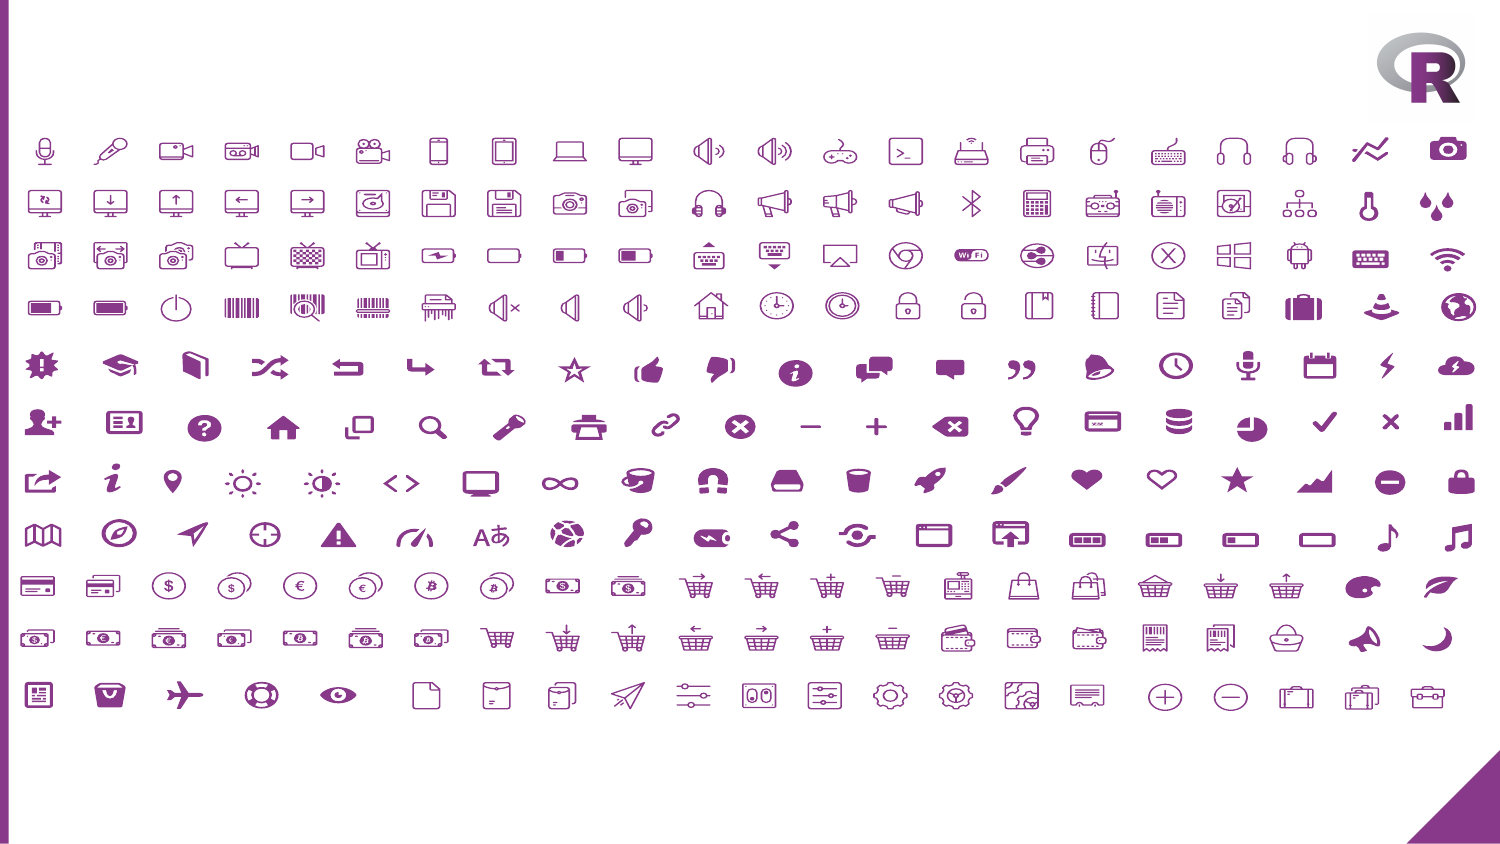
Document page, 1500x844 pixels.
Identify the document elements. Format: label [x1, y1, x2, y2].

text_box [320, 522, 357, 548]
text_box [784, 142, 792, 161]
text_box [807, 682, 842, 710]
text_box [744, 578, 779, 599]
text_box [1279, 686, 1314, 709]
text_box [768, 264, 781, 270]
text_box [1419, 192, 1432, 208]
text_box [35, 137, 55, 166]
text_box [676, 692, 711, 699]
text_box [1151, 189, 1186, 218]
text_box [634, 366, 640, 383]
text_box [47, 416, 62, 428]
text_box [101, 519, 137, 548]
text_box [778, 360, 813, 387]
text_box [24, 681, 53, 708]
text_box [473, 529, 490, 547]
text_box [290, 189, 325, 218]
text_box [421, 248, 456, 264]
text_box [1020, 137, 1055, 166]
text_box [1285, 298, 1291, 321]
text_box [20, 576, 55, 596]
text_box [610, 682, 646, 710]
text_box [1072, 626, 1107, 650]
text_box [159, 242, 194, 270]
text_box [1090, 137, 1116, 166]
text_box [93, 242, 128, 270]
text_box [690, 625, 702, 632]
text_box [693, 137, 713, 166]
text_box [846, 468, 871, 493]
text_box [552, 248, 588, 264]
text_box [1441, 192, 1454, 208]
text_box [888, 242, 924, 270]
text_box [1222, 292, 1251, 320]
text_box [1444, 523, 1472, 552]
text_box [1216, 244, 1231, 255]
text_box [1008, 360, 1021, 380]
text_box [1299, 532, 1336, 548]
text_box [541, 477, 579, 491]
text_box [282, 630, 318, 646]
text_box [548, 682, 577, 710]
text_box [915, 523, 953, 548]
text_box [421, 294, 456, 322]
text_box [1166, 408, 1193, 435]
text_box [282, 572, 318, 600]
text_box [1454, 412, 1463, 431]
text_box [1448, 469, 1475, 494]
text_box [1151, 242, 1186, 270]
text_box [991, 467, 1027, 495]
text_box [86, 630, 121, 646]
text_box [1233, 257, 1252, 270]
text_box [86, 574, 121, 598]
text_box [856, 356, 893, 383]
text_box [573, 414, 605, 423]
text_box [1439, 259, 1456, 265]
text_box [487, 248, 522, 264]
text_box [371, 298, 375, 308]
text_box [558, 357, 591, 383]
text_box [412, 682, 441, 710]
text_box [1071, 572, 1106, 600]
text_box [421, 189, 456, 218]
text_box [545, 578, 580, 594]
text_box [1430, 136, 1467, 160]
text_box [676, 683, 711, 690]
text_box [1213, 683, 1248, 711]
text_box [550, 520, 584, 548]
text_box [954, 249, 989, 262]
text_box [224, 189, 259, 218]
text_box [1216, 137, 1252, 166]
text_box [611, 576, 646, 596]
text_box [290, 142, 314, 161]
text_box [822, 625, 832, 634]
text_box [160, 297, 192, 322]
text_box [487, 189, 522, 218]
text_box [757, 137, 788, 166]
text_box [1443, 265, 1452, 272]
text_box [293, 294, 320, 322]
text_box [691, 189, 727, 218]
text_box [651, 413, 680, 437]
text_box [694, 292, 729, 320]
text_box [729, 357, 736, 374]
text_box [725, 535, 731, 542]
text_box [1312, 411, 1337, 433]
text_box [315, 145, 325, 158]
text_box [491, 524, 510, 547]
text_box [1220, 467, 1254, 493]
text_box [151, 572, 187, 600]
text_box [623, 294, 642, 322]
text_box [479, 572, 515, 600]
text_box [936, 359, 965, 380]
text_box [770, 521, 799, 548]
text_box [1216, 189, 1252, 218]
text_box [414, 629, 449, 647]
text_box [1151, 137, 1186, 166]
text_box [888, 191, 924, 216]
text_box [618, 137, 653, 166]
text_box [1430, 204, 1443, 221]
text_box [742, 683, 777, 709]
text_box [1142, 624, 1168, 652]
text_box [624, 518, 653, 548]
text_box [1206, 628, 1229, 652]
text_box [1269, 573, 1304, 599]
text_box [716, 487, 727, 494]
text_box [641, 356, 663, 383]
text_box [1006, 628, 1042, 649]
text_box [1236, 417, 1268, 442]
text_box [809, 578, 845, 599]
text_box [1008, 572, 1040, 600]
text_box [491, 358, 515, 376]
text_box [27, 300, 63, 316]
text_box [396, 528, 420, 548]
text_box [718, 144, 725, 158]
text_box [24, 409, 55, 436]
text_box [93, 189, 128, 218]
text_box [875, 577, 910, 598]
text_box [290, 242, 325, 270]
text_box [224, 142, 259, 161]
text_box [757, 189, 792, 218]
text_box [414, 572, 449, 600]
text_box [618, 248, 653, 264]
text_box [321, 294, 325, 315]
text_box [895, 292, 921, 320]
text_box [621, 468, 655, 494]
text_box [1293, 293, 1315, 321]
text_box [351, 628, 380, 632]
text_box [1296, 470, 1333, 493]
text_box [1085, 354, 1115, 380]
text_box [355, 189, 391, 218]
text_box [24, 523, 62, 548]
text_box [611, 624, 646, 652]
text_box [1377, 524, 1399, 552]
text_box [846, 535, 876, 548]
text_box [678, 635, 713, 651]
text_box [1422, 627, 1453, 652]
text_box [1352, 250, 1389, 269]
text_box [1423, 576, 1458, 598]
text_box [1146, 469, 1178, 490]
text_box [1159, 352, 1194, 380]
text_box [235, 298, 240, 318]
text_box [770, 469, 804, 492]
text_box [1090, 292, 1119, 320]
text_box [252, 355, 289, 377]
text_box [1382, 414, 1400, 430]
text_box [1465, 404, 1473, 431]
text_box [429, 137, 449, 166]
text_box [851, 530, 864, 540]
text_box [407, 358, 435, 376]
text_box [1203, 573, 1238, 599]
text_box [418, 415, 448, 439]
text_box [1345, 576, 1381, 599]
text_box [560, 294, 580, 322]
text_box [759, 292, 794, 320]
text_box [355, 138, 391, 164]
text_box [755, 625, 767, 632]
text_box [1212, 624, 1235, 649]
text_box [360, 298, 367, 308]
text_box [348, 572, 383, 600]
text_box [823, 189, 858, 218]
text_box [643, 304, 648, 312]
text_box [1174, 358, 1183, 371]
text_box [355, 309, 391, 313]
text_box [699, 487, 710, 494]
text_box [20, 633, 49, 647]
text_box [249, 522, 281, 548]
text_box [702, 242, 716, 248]
text_box [355, 242, 391, 270]
text_box [93, 300, 128, 316]
text_box [34, 469, 62, 486]
text_box [320, 687, 357, 704]
text_box [217, 629, 252, 647]
text_box [1216, 257, 1231, 268]
text_box [992, 521, 1030, 545]
text_box [167, 681, 204, 709]
text_box [482, 682, 511, 710]
text_box [111, 463, 121, 471]
text_box [1376, 293, 1387, 301]
text_box [270, 369, 289, 380]
text_box [1441, 293, 1477, 322]
text_box [938, 682, 974, 710]
text_box [1380, 352, 1395, 379]
text_box [545, 624, 580, 652]
text_box [1316, 298, 1322, 321]
text_box [875, 634, 910, 650]
text_box [724, 414, 756, 439]
text_box [678, 578, 713, 599]
text_box [1085, 189, 1120, 218]
text_box [744, 635, 779, 651]
text_box [385, 298, 389, 308]
text_box [1222, 532, 1259, 548]
text_box [26, 629, 55, 644]
text_box [618, 198, 647, 218]
text_box [1287, 242, 1313, 270]
text_box [187, 415, 222, 442]
text_box [1303, 352, 1337, 379]
text_box [966, 137, 977, 144]
text_box [224, 242, 259, 270]
text_box [176, 522, 209, 548]
text_box [154, 628, 183, 632]
text_box [247, 298, 259, 318]
text_box [941, 624, 976, 652]
text_box [25, 351, 59, 380]
text_box [406, 475, 420, 492]
text_box [233, 475, 253, 492]
text_box [493, 414, 526, 441]
text_box [1233, 242, 1252, 255]
text_box [94, 682, 126, 708]
text_box [693, 252, 725, 270]
text_box [706, 356, 728, 383]
text_box [873, 682, 908, 710]
text_box [27, 189, 63, 218]
text_box [1243, 351, 1254, 360]
text_box [823, 139, 858, 164]
text_box [478, 358, 502, 376]
text_box [1137, 574, 1173, 598]
text_box [552, 141, 588, 162]
text_box [1444, 421, 1452, 431]
picture [1367, 14, 1475, 122]
text_box [1087, 242, 1119, 270]
text_box [865, 418, 887, 436]
text_box [758, 242, 791, 260]
text_box [1023, 360, 1036, 380]
text_box [410, 528, 426, 547]
text_box [491, 137, 517, 166]
text_box [571, 424, 607, 440]
text_box [944, 572, 973, 600]
text_box [182, 351, 209, 379]
text_box [488, 294, 508, 322]
text_box [552, 192, 588, 215]
text_box [1013, 406, 1040, 436]
text_box [1004, 682, 1039, 710]
text_box [1071, 469, 1103, 490]
text_box [102, 354, 139, 377]
text_box [1344, 684, 1380, 710]
text_box [932, 416, 969, 437]
text_box [224, 298, 231, 318]
text_box [106, 410, 143, 435]
text_box [163, 469, 182, 494]
text_box [1145, 532, 1183, 548]
text_box [692, 573, 706, 580]
text_box [1236, 361, 1261, 381]
text_box [332, 358, 364, 376]
text_box [24, 473, 56, 493]
text_box [1020, 243, 1055, 269]
text_box [1070, 684, 1105, 707]
text_box [1282, 137, 1317, 166]
text_box [823, 244, 858, 267]
text_box [267, 415, 300, 440]
text_box [1148, 683, 1183, 711]
text_box [151, 633, 187, 649]
text_box [961, 292, 987, 320]
text_box [93, 137, 128, 166]
text_box [1374, 470, 1406, 495]
text_box [1156, 292, 1185, 320]
text_box [510, 304, 520, 312]
text_box [244, 681, 279, 709]
text_box [1084, 411, 1122, 432]
text_box [1025, 292, 1054, 320]
text_box [809, 635, 845, 651]
text_box [345, 427, 360, 440]
text_box [27, 242, 63, 270]
text_box [1243, 361, 1254, 369]
text_box [693, 529, 729, 548]
text_box [479, 628, 515, 649]
text_box [624, 189, 653, 213]
text_box [888, 137, 924, 166]
text_box [1410, 686, 1445, 709]
text_box [312, 475, 332, 492]
text_box [1282, 189, 1317, 218]
text_box [1438, 356, 1475, 376]
text_box [676, 701, 711, 709]
text_box [962, 189, 981, 218]
text_box [825, 292, 860, 320]
text_box [1352, 137, 1389, 162]
text_box [462, 471, 500, 497]
text_box [426, 533, 433, 548]
text_box [838, 523, 869, 536]
text_box [1363, 302, 1400, 321]
text_box [103, 473, 121, 493]
text_box [954, 142, 989, 166]
text_box [698, 468, 729, 486]
text_box [217, 572, 252, 600]
text_box [758, 573, 771, 580]
text_box [914, 467, 946, 494]
text_box [352, 415, 374, 434]
text_box [1348, 626, 1381, 653]
text_box [348, 633, 383, 649]
text_box [1001, 531, 1020, 548]
text_box [159, 142, 194, 161]
text_box [1359, 191, 1379, 221]
text_box [1023, 189, 1052, 218]
text_box [1430, 248, 1466, 261]
text_box [1069, 532, 1106, 548]
text_box [159, 189, 194, 218]
text_box [1269, 624, 1304, 652]
text_box [383, 475, 397, 492]
